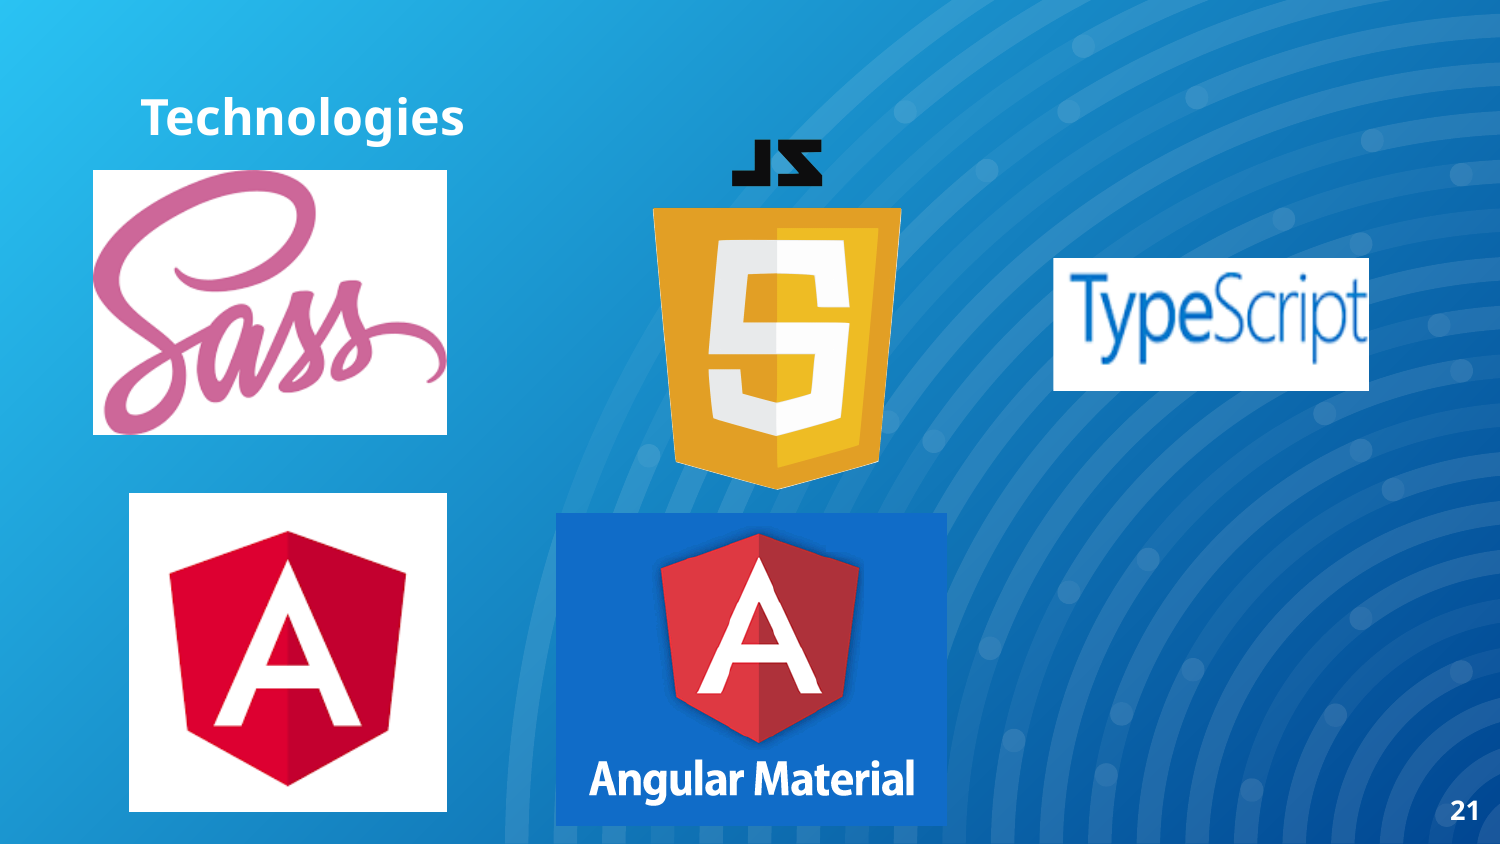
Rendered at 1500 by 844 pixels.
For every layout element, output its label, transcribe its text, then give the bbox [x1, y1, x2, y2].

picture [129, 493, 448, 812]
picture [556, 513, 947, 826]
picture [93, 169, 448, 435]
slide_number 21 [1391, 779, 1482, 844]
list Technologies [140, 61, 1315, 171]
picture [496, 139, 1369, 491]
